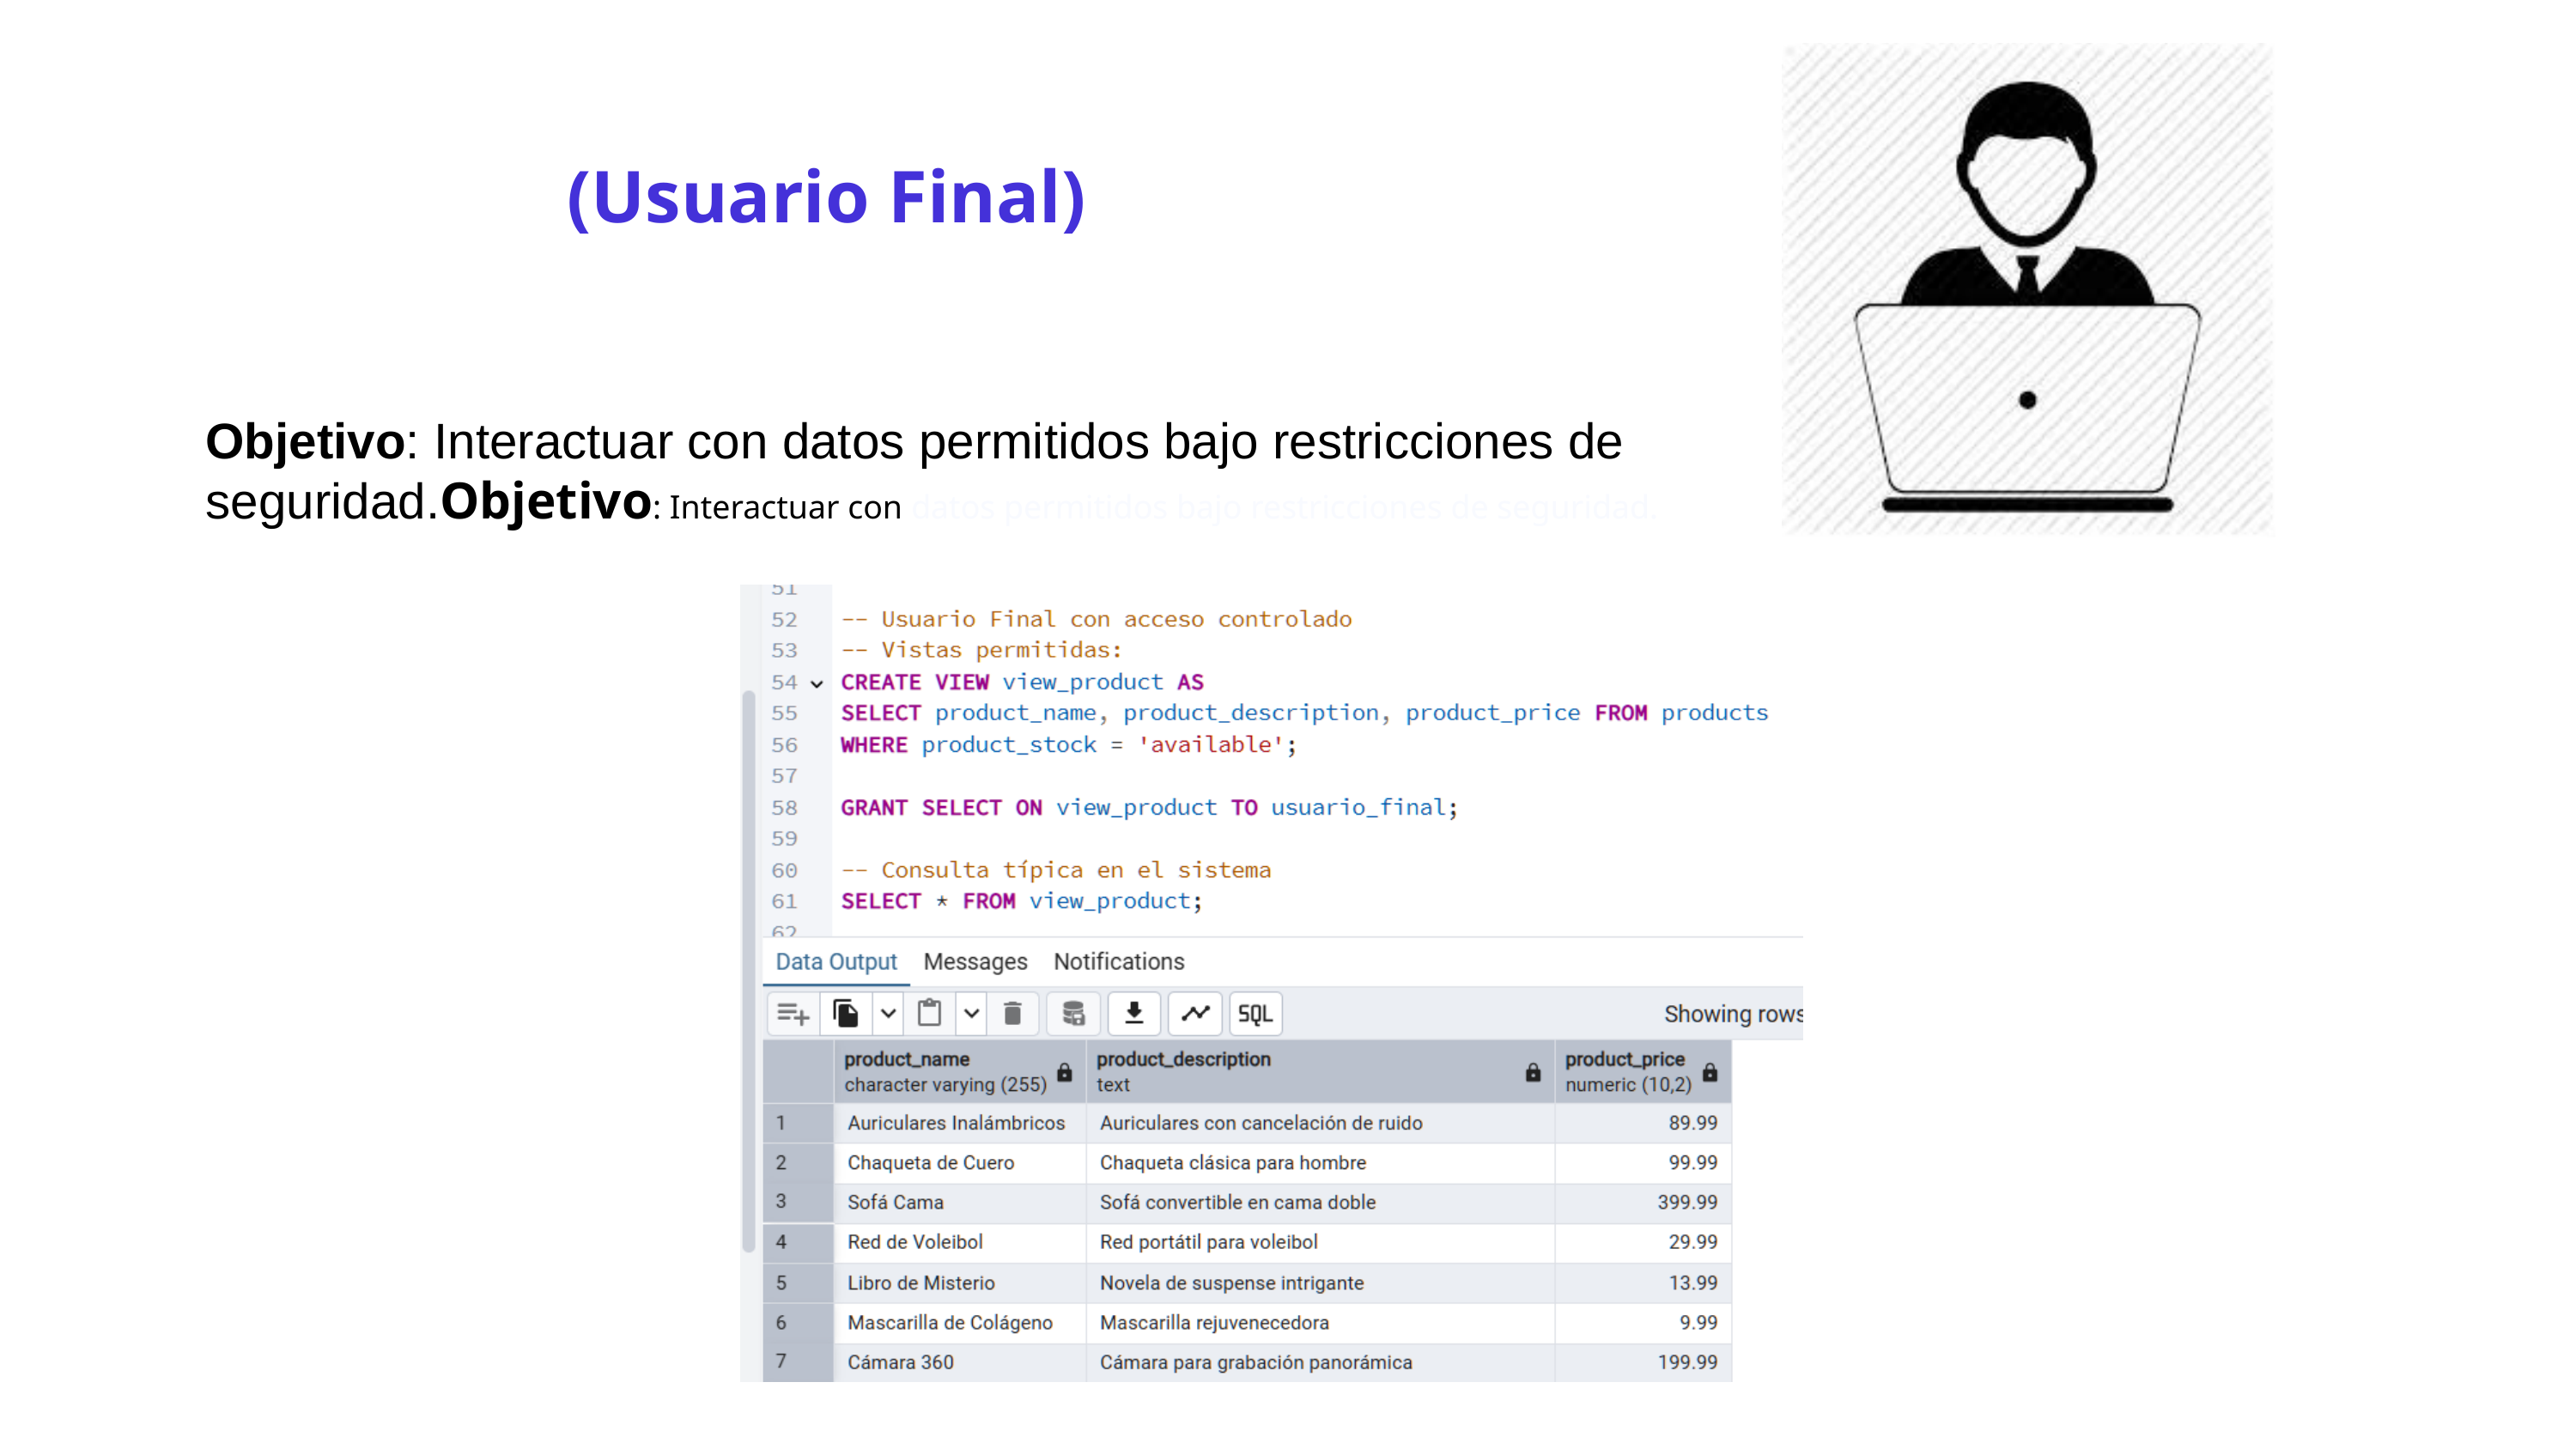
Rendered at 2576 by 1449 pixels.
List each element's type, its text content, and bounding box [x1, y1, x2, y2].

list (Usuario Final) [567, 151, 1777, 290]
text_box Objetivo: Interactuar con datos permitidos bajo restricciones de seguridad.Objetivo: Interactuar con datos permitidos bajo restricciones de seguridad. [192, 402, 1728, 536]
picture [740, 584, 1804, 1383]
picture [1781, 42, 2276, 537]
